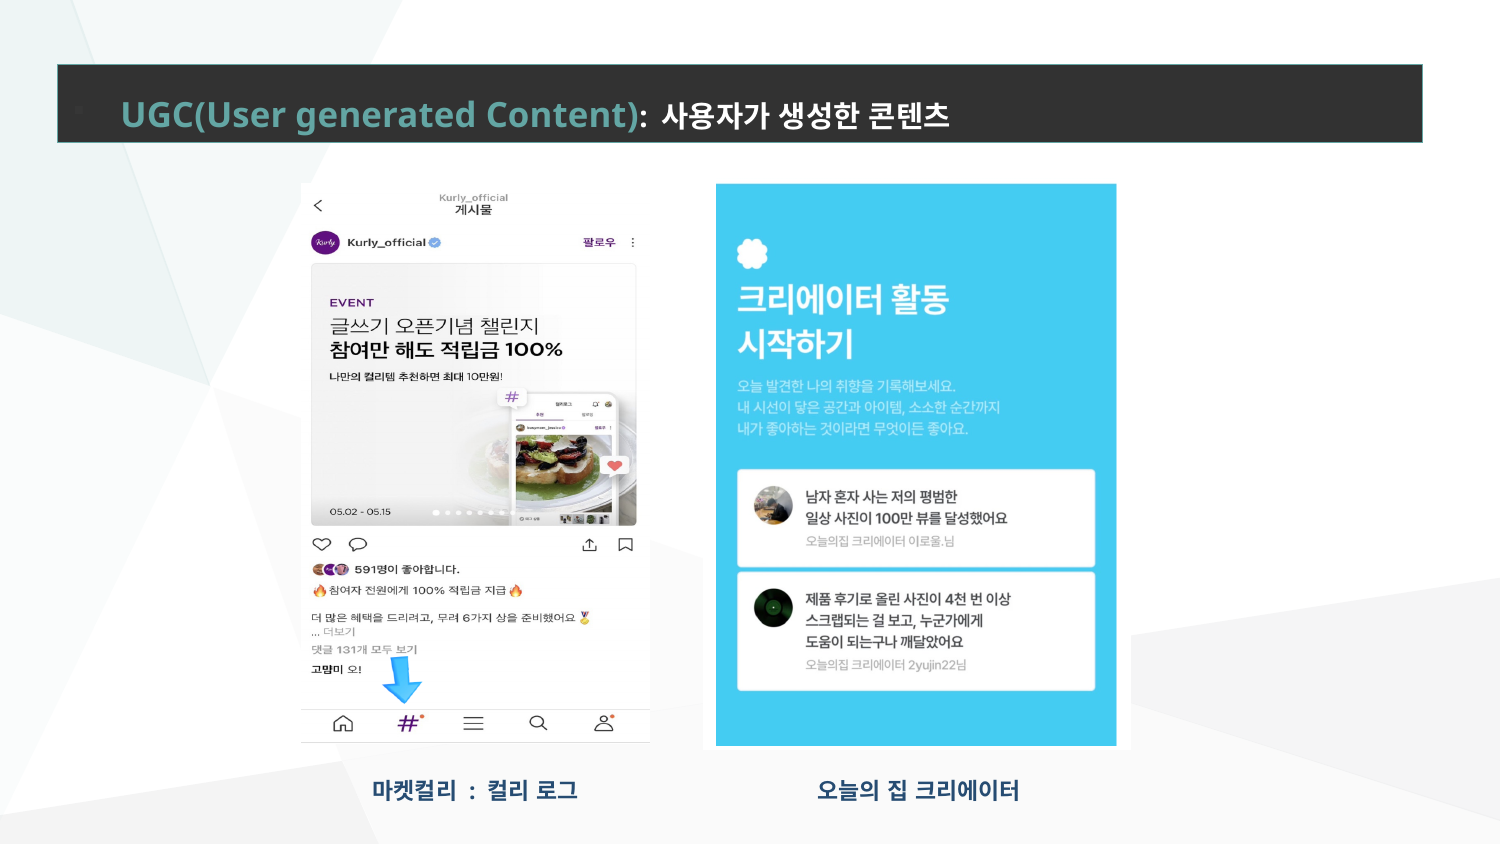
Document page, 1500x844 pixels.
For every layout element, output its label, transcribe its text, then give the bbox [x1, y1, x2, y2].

picture [300, 183, 651, 745]
text_box 마켓컬리 : 컬리 로그 [301, 768, 650, 812]
list UGC(User generated Content): 사용자가 생성한 콘텐츠 [57, 64, 1423, 143]
text_box 오늘의 집 크리에이터 [718, 768, 1120, 812]
picture [703, 177, 1132, 751]
